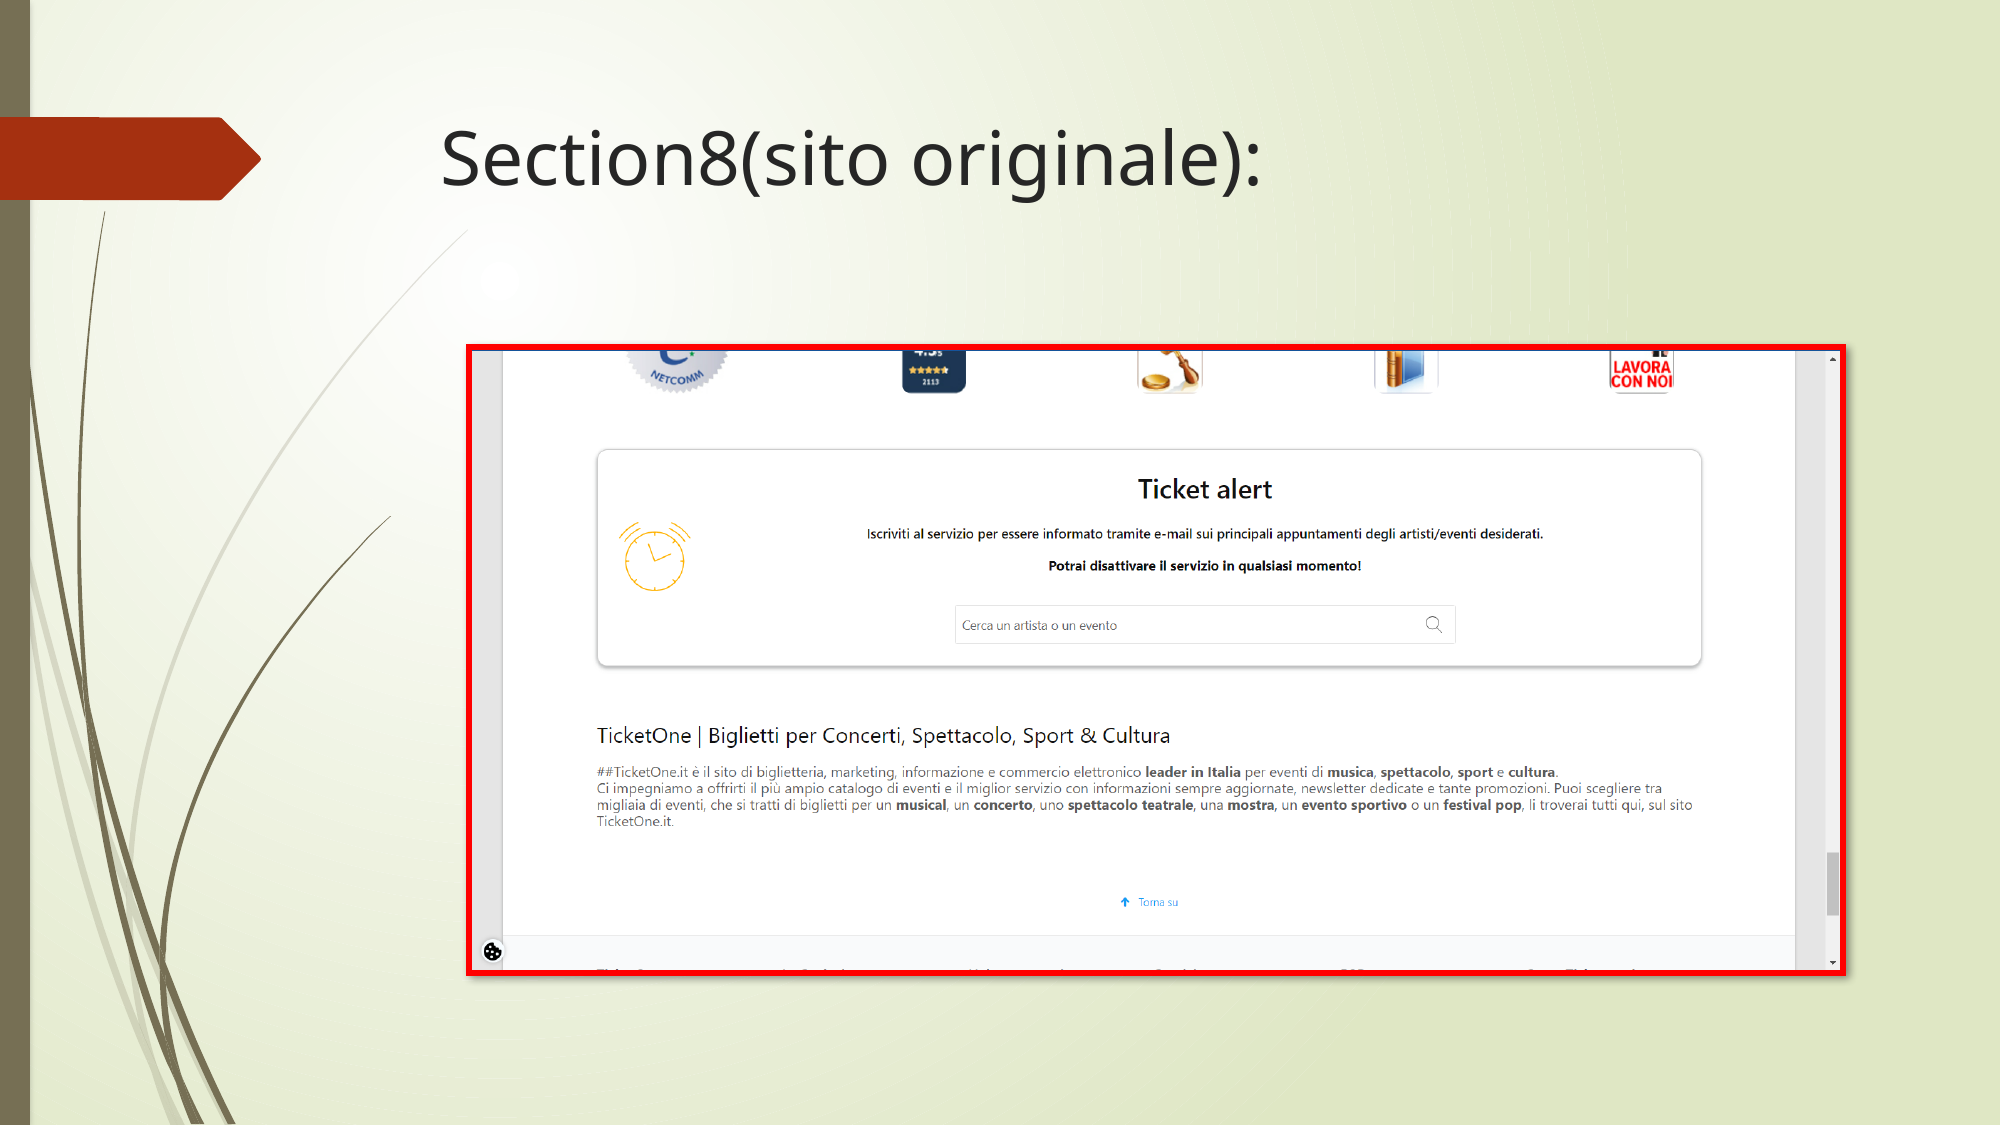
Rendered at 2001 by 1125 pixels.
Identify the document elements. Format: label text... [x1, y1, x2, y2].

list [471, 349, 1841, 971]
title Section8(sito originale): [425, 102, 1888, 313]
